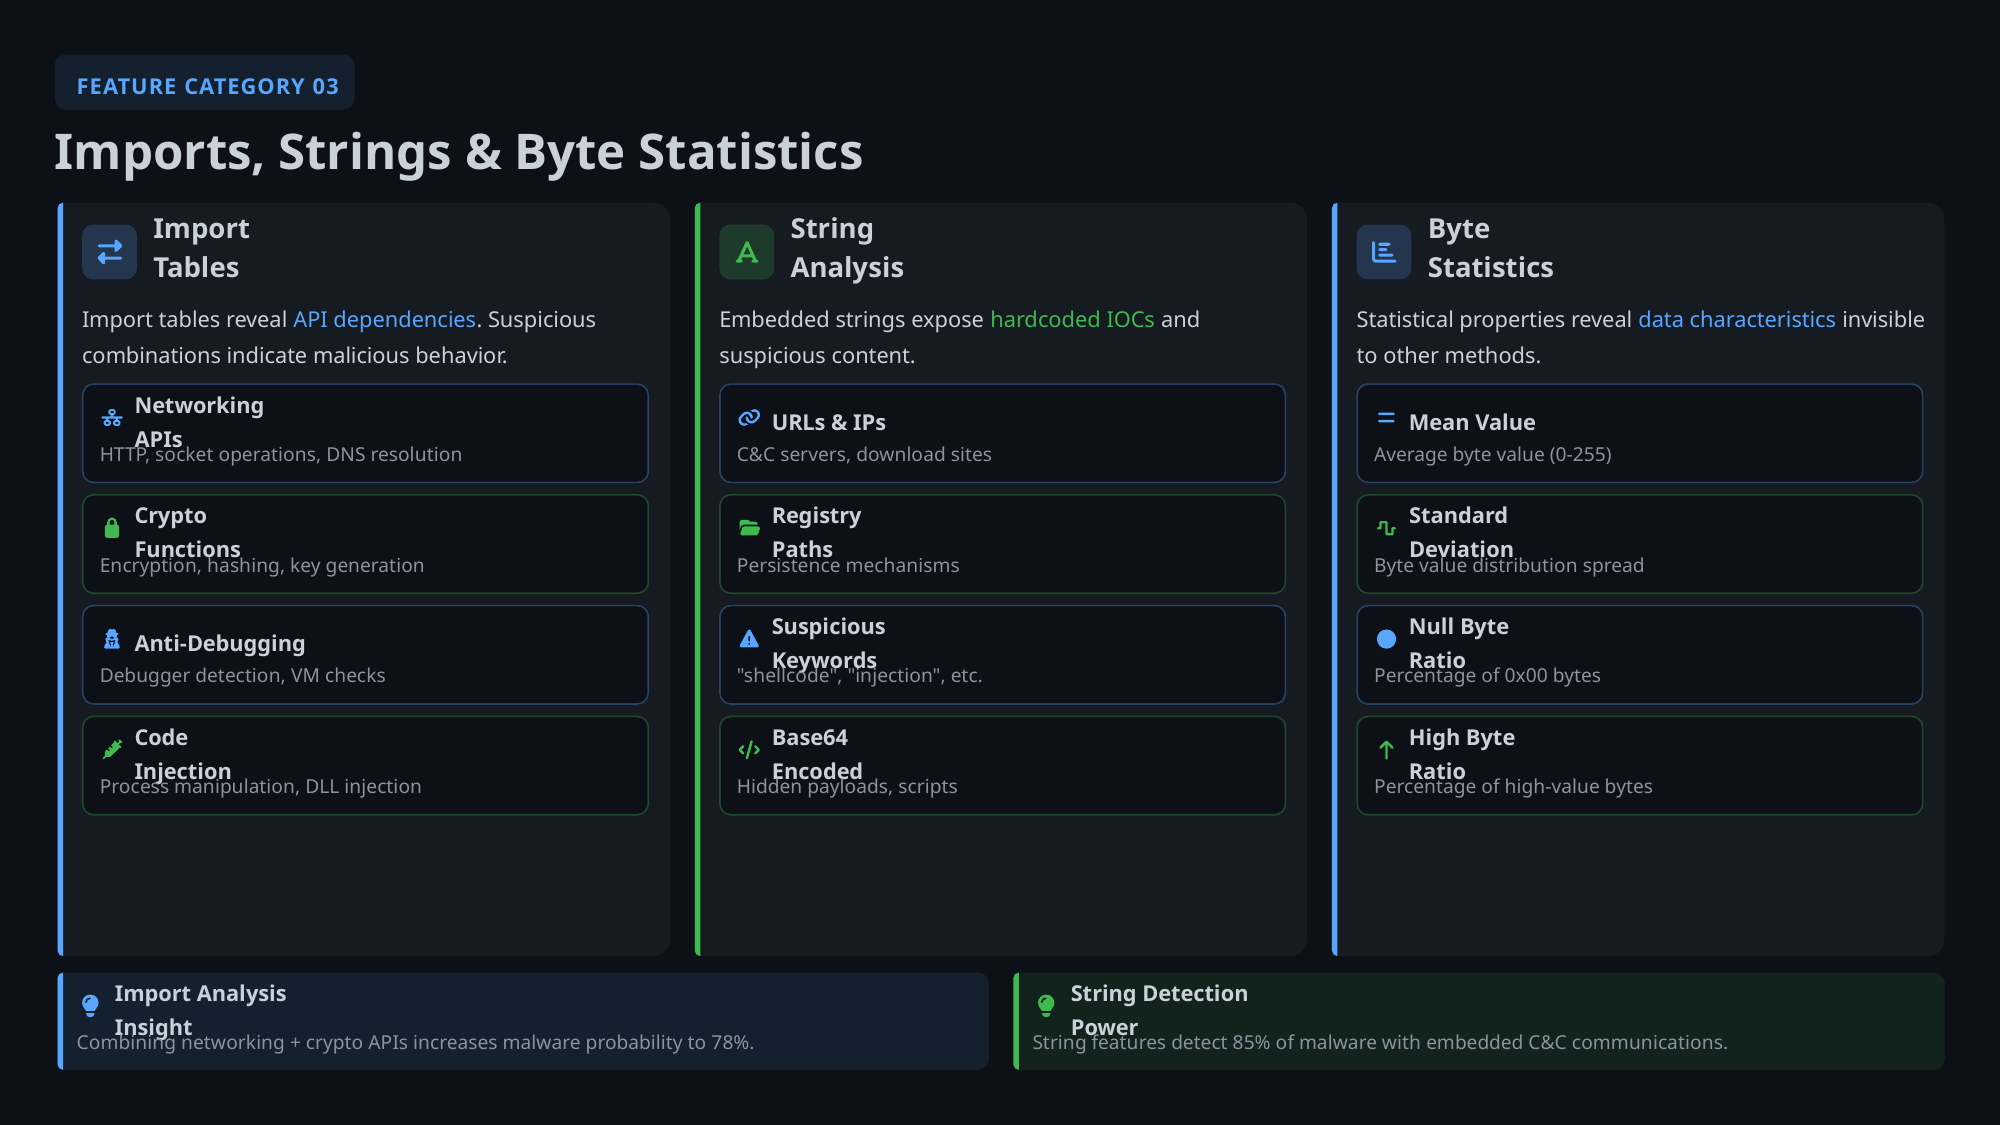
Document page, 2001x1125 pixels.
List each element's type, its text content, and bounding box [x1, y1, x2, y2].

text_box [82, 224, 137, 280]
text_box [102, 739, 123, 760]
text_box [739, 519, 760, 536]
text_box [1356, 224, 1412, 280]
text_box [1331, 202, 1338, 957]
text_box High Byte Ratio [1409, 733, 1577, 767]
text_box "shellcode", "injection", etc. [736, 660, 1279, 687]
text_box Anti-Debugging [134, 622, 308, 656]
text_box [701, 202, 1308, 957]
text_box String Detection Power [1070, 989, 1312, 1022]
text_box [1357, 494, 1923, 594]
text_box [1379, 740, 1394, 760]
text_box Percentage of high-value bytes [1374, 771, 1916, 798]
text_box Import Tables [153, 224, 335, 263]
text_box FEATURE CATEGORY 03 [76, 66, 345, 97]
text_box [1372, 241, 1397, 263]
text_box Statistical properties reveal data characteristics invisible to other methods. [1356, 295, 1934, 367]
text_box [719, 384, 1286, 483]
text_box Import tables reveal API dependencies. Suspicious combinations indicate malicious behavior. [82, 295, 659, 367]
text_box [57, 202, 64, 957]
text_box [82, 494, 649, 594]
text_box [54, 54, 355, 110]
text_box [754, 745, 760, 755]
text_box [82, 994, 99, 1011]
text_box [694, 202, 701, 957]
text_box [1013, 972, 1019, 1070]
text_box Byte Statistics [1427, 224, 1616, 263]
text_box [82, 716, 649, 815]
text_box HTTP, socket operations, DNS resolution [99, 439, 641, 466]
text_box [745, 740, 753, 760]
text_box Standard Deviation [1409, 511, 1612, 545]
text_box [719, 224, 775, 280]
text_box Percentage of 0x00 bytes [1374, 660, 1916, 687]
text_box Debugger detection, VM checks [99, 660, 641, 687]
text_box [719, 494, 1286, 594]
text_box Imports, Strings & Byte Statistics [54, 125, 1970, 181]
text_box Embedded strings expose hardcoded IOCs and suspicious content. [719, 295, 1297, 367]
text_box Base64 Encoded [771, 733, 945, 767]
text_box Null Byte Ratio [1409, 622, 1570, 656]
text_box Average byte value (0-255) [1374, 439, 1916, 466]
text_box [86, 1013, 95, 1018]
text_box [1019, 972, 1945, 1070]
text_box [1357, 716, 1923, 815]
text_box Persistence mechanisms [736, 550, 1279, 577]
text_box [82, 605, 649, 704]
text_box [101, 409, 123, 426]
text_box [1042, 1013, 1051, 1018]
text_box URLs & IPs [771, 401, 889, 434]
text_box [97, 239, 122, 252]
text_box Suspicious Keywords [771, 622, 990, 656]
text_box Networking APIs [134, 401, 313, 434]
text_box Byte value distribution spread [1374, 550, 1916, 577]
text_box Encryption, hashing, key generation [99, 550, 641, 577]
text_box [1357, 384, 1923, 483]
text_box C&C servers, download sites [736, 439, 1279, 466]
text_box [1376, 629, 1397, 649]
text_box Combining networking + crypto APIs increases malware probability to 78%. [76, 1027, 983, 1054]
text_box String Analysis [790, 224, 984, 263]
text_box [82, 384, 649, 483]
text_box [64, 972, 989, 1070]
text_box String features detect 85% of malware with embedded C&C communications. [1032, 1027, 1939, 1054]
text_box [1376, 521, 1397, 536]
text_box [64, 202, 670, 957]
text_box [1378, 419, 1395, 423]
text_box [1378, 412, 1395, 416]
text_box Hidden payloads, scripts [736, 771, 1279, 798]
text_box [738, 745, 745, 755]
text_box [719, 605, 1286, 704]
text_box [735, 241, 759, 263]
text_box [104, 628, 120, 649]
text_box Mean Value [1409, 401, 1538, 434]
text_box Import Analysis Insight [115, 989, 355, 1022]
text_box Process manipulation, DLL injection [99, 771, 641, 798]
text_box [1338, 202, 1945, 957]
text_box Code Injection [134, 733, 290, 767]
text_box [738, 409, 761, 426]
text_box [104, 517, 120, 538]
text_box [97, 252, 123, 265]
text_box [1038, 994, 1055, 1011]
text_box [1357, 605, 1923, 704]
text_box Registry Paths [771, 511, 924, 545]
text_box [719, 716, 1286, 815]
text_box [57, 972, 64, 1070]
text_box Crypto Functions [134, 511, 315, 545]
text_box [739, 629, 759, 648]
